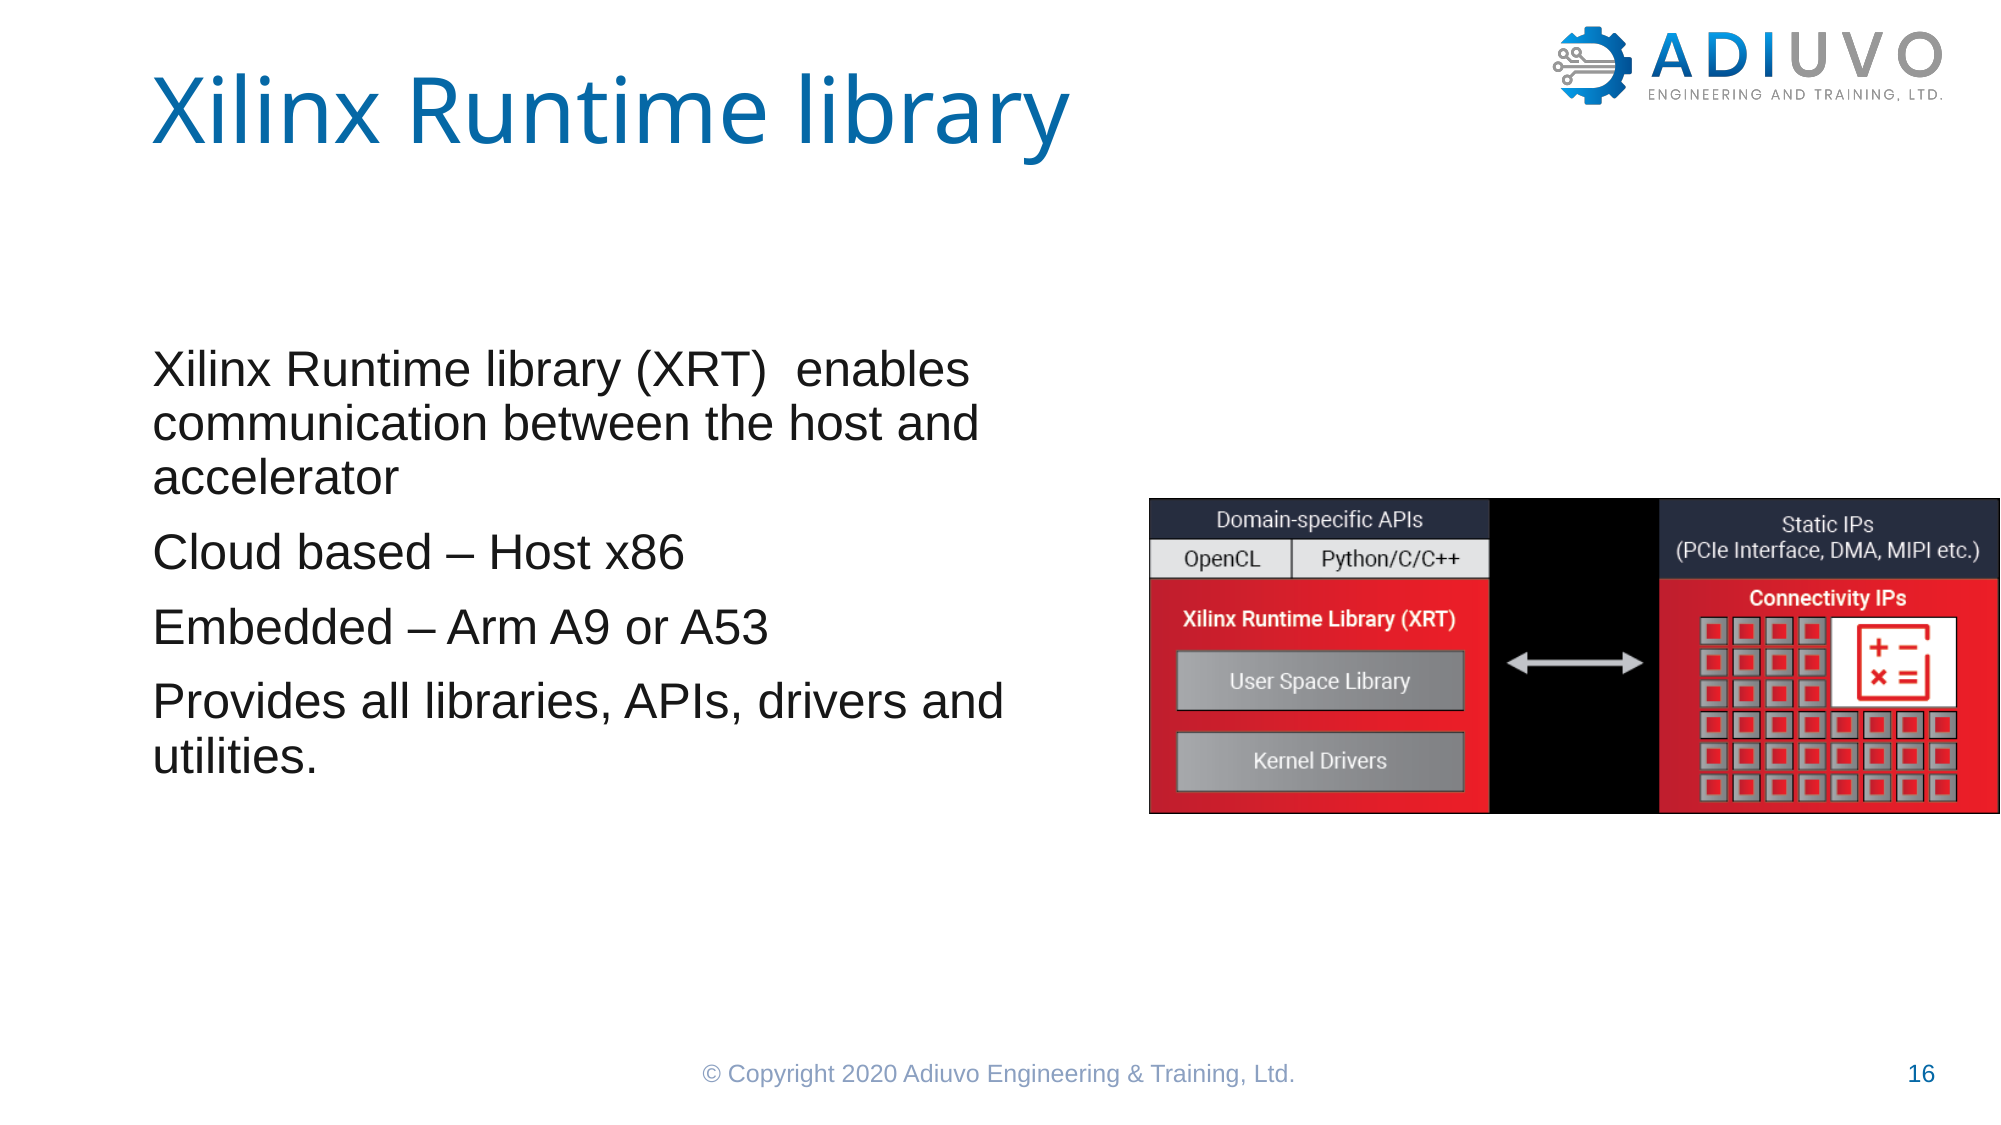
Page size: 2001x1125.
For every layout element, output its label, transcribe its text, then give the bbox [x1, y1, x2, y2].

list Xilinx Runtime library (XRT) enables communication between the host and accelerator Cloud based – Host x86 Embedded – Arm A9 or A53 Provides all libraries, APIs, drivers and utilities. [137, 335, 1041, 955]
title Xilinx Runtime library [137, 59, 1863, 278]
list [1149, 498, 2000, 814]
footer © Copyright 2020 Adiuvo Engineering & Training, Ltd. [662, 1042, 1338, 1103]
slide_number 16 [1500, 1042, 1951, 1103]
picture [1549, 15, 1949, 119]
